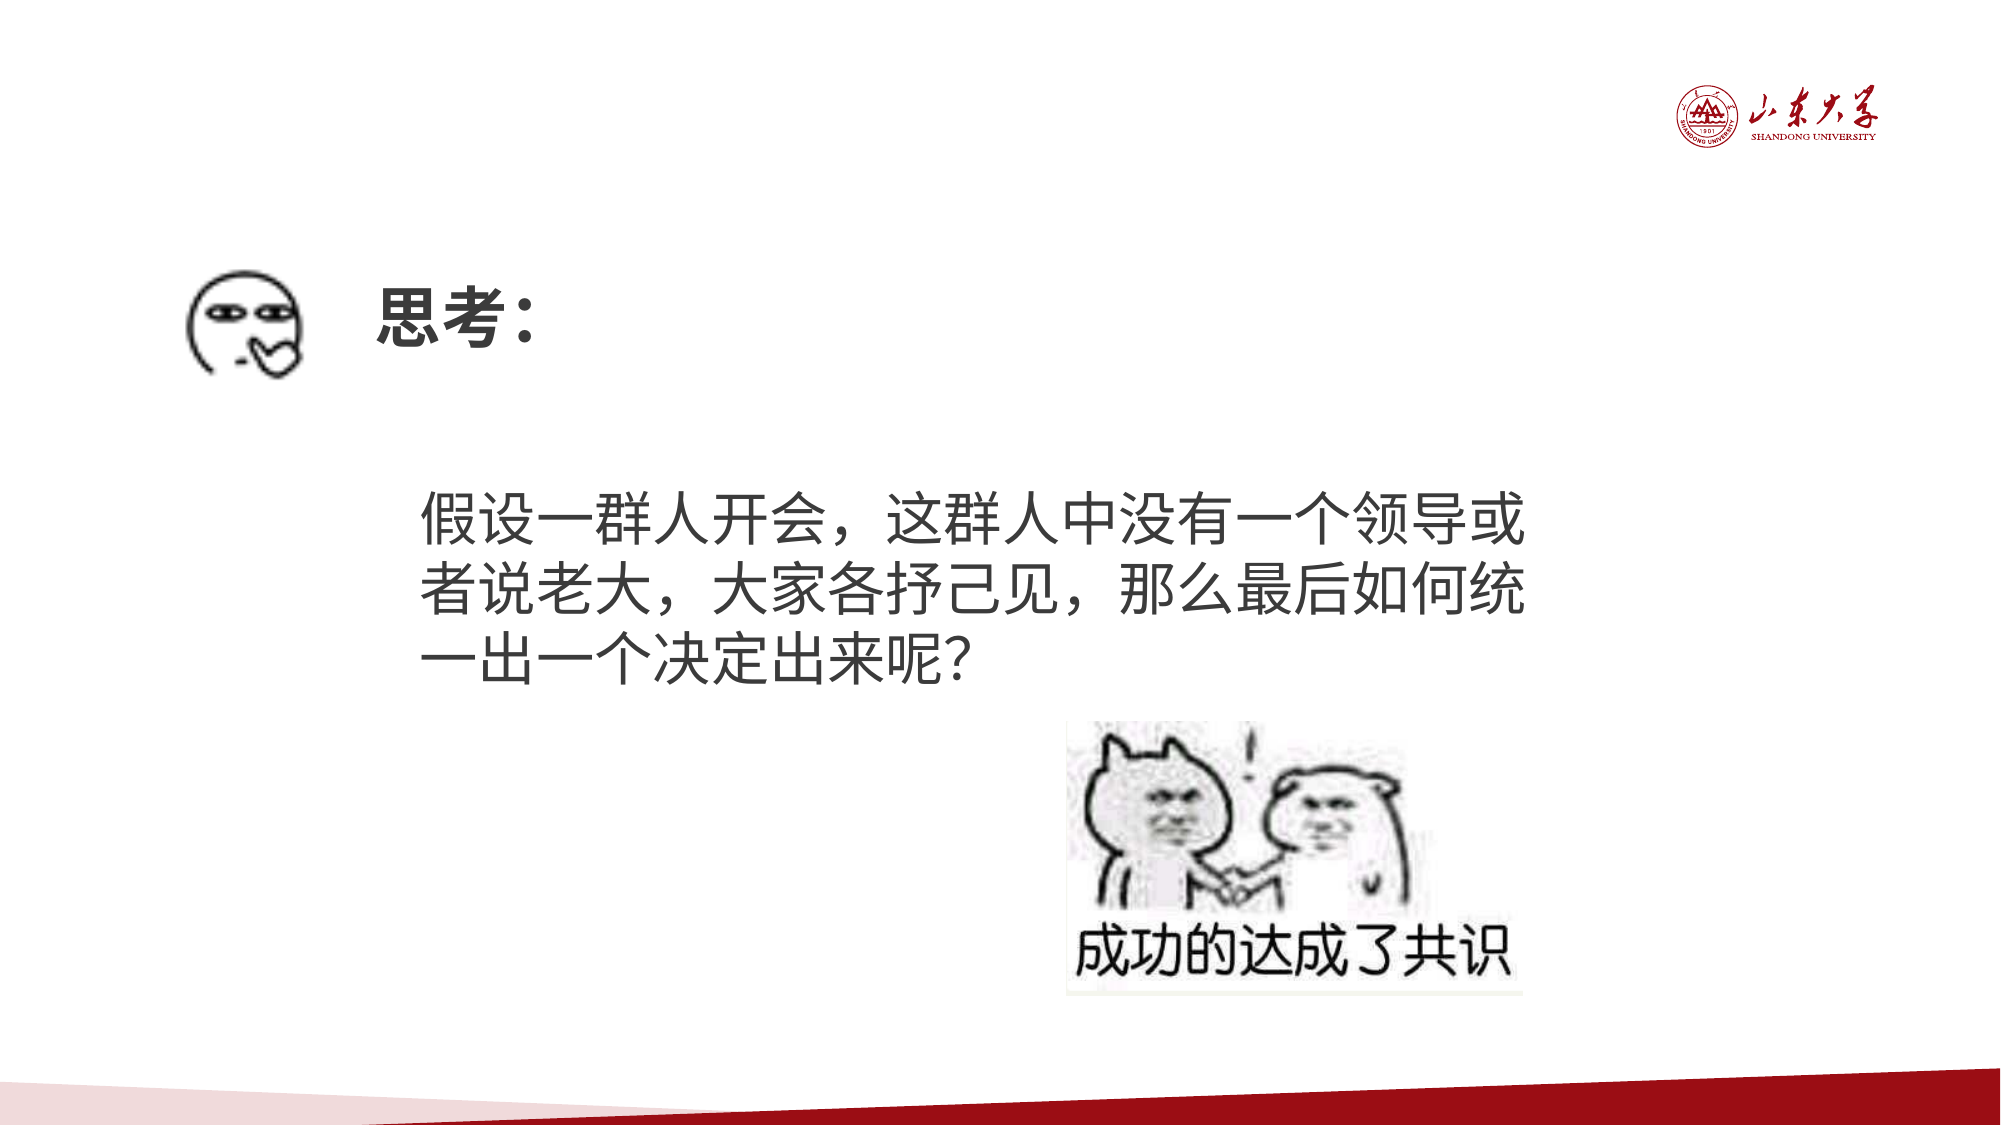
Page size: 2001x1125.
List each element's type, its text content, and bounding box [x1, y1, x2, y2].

picture [184, 268, 308, 385]
text_box 思考： [359, 268, 978, 363]
picture [1066, 721, 1523, 996]
text_box 假设一群人开会，这群人中没有一个领导或者说老大，大家各抒己见，那么最后如何统一出一个决定出来呢？ [405, 474, 1550, 700]
